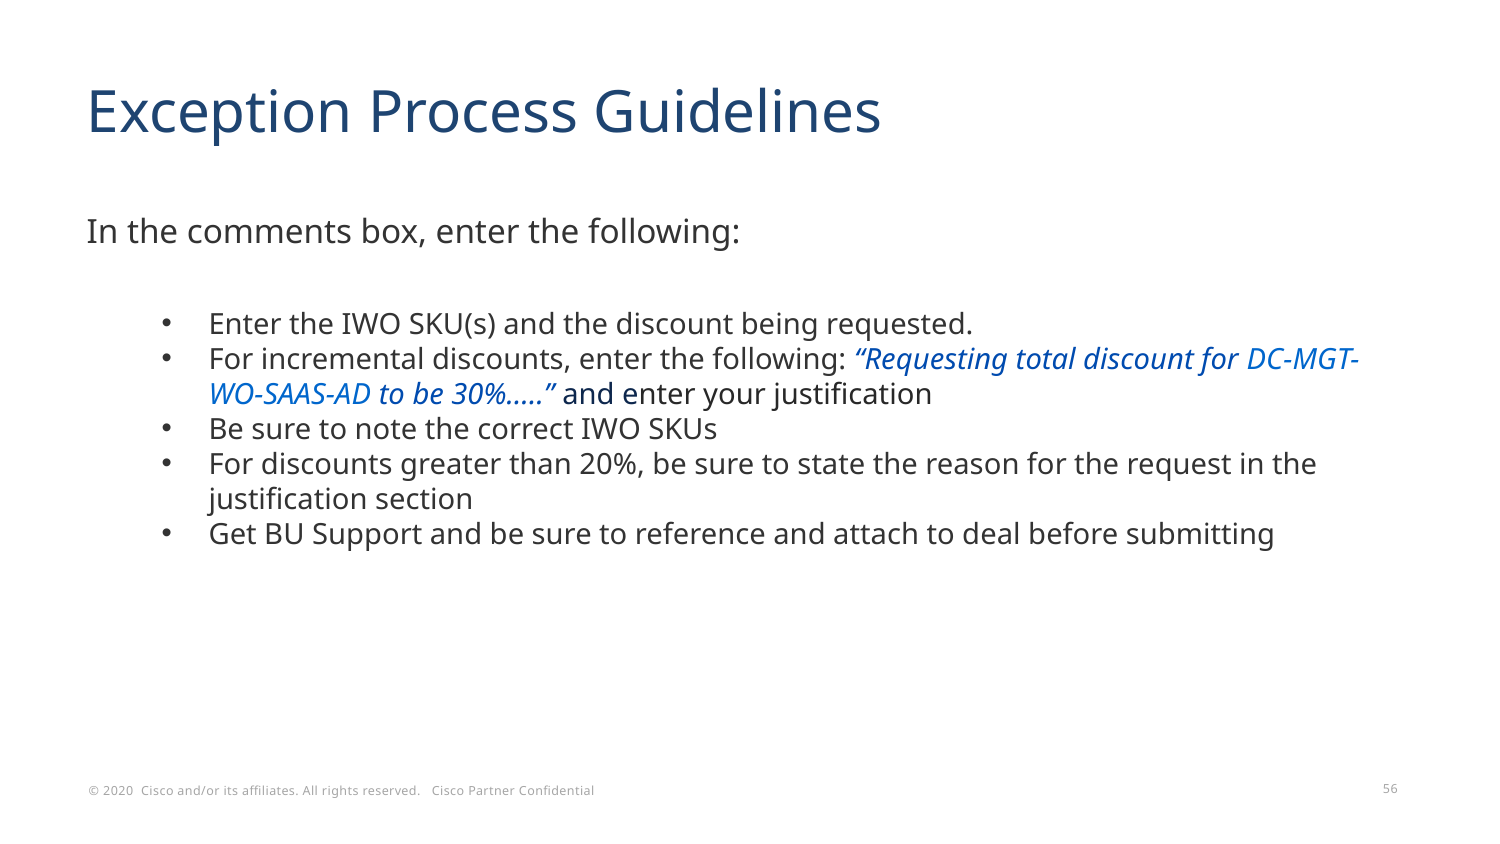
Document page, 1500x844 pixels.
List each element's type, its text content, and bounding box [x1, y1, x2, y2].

text_box In the comments box, enter the following: Enter the IWO SKU(s) and the discount being requested. For incremental discounts, enter the following: “Requesting total discount for DC-MGT-WO-SAAS-AD to be 30%.....” and enter your justification Be sure to note the correct IWO SKUs For discounts greater than 20%, be sure to state the reason for the request in the justification section Get BU Support and be sure to reference and attach to deal before submitting [71, 203, 1377, 598]
title Exception Process Guidelines [71, 55, 1441, 176]
